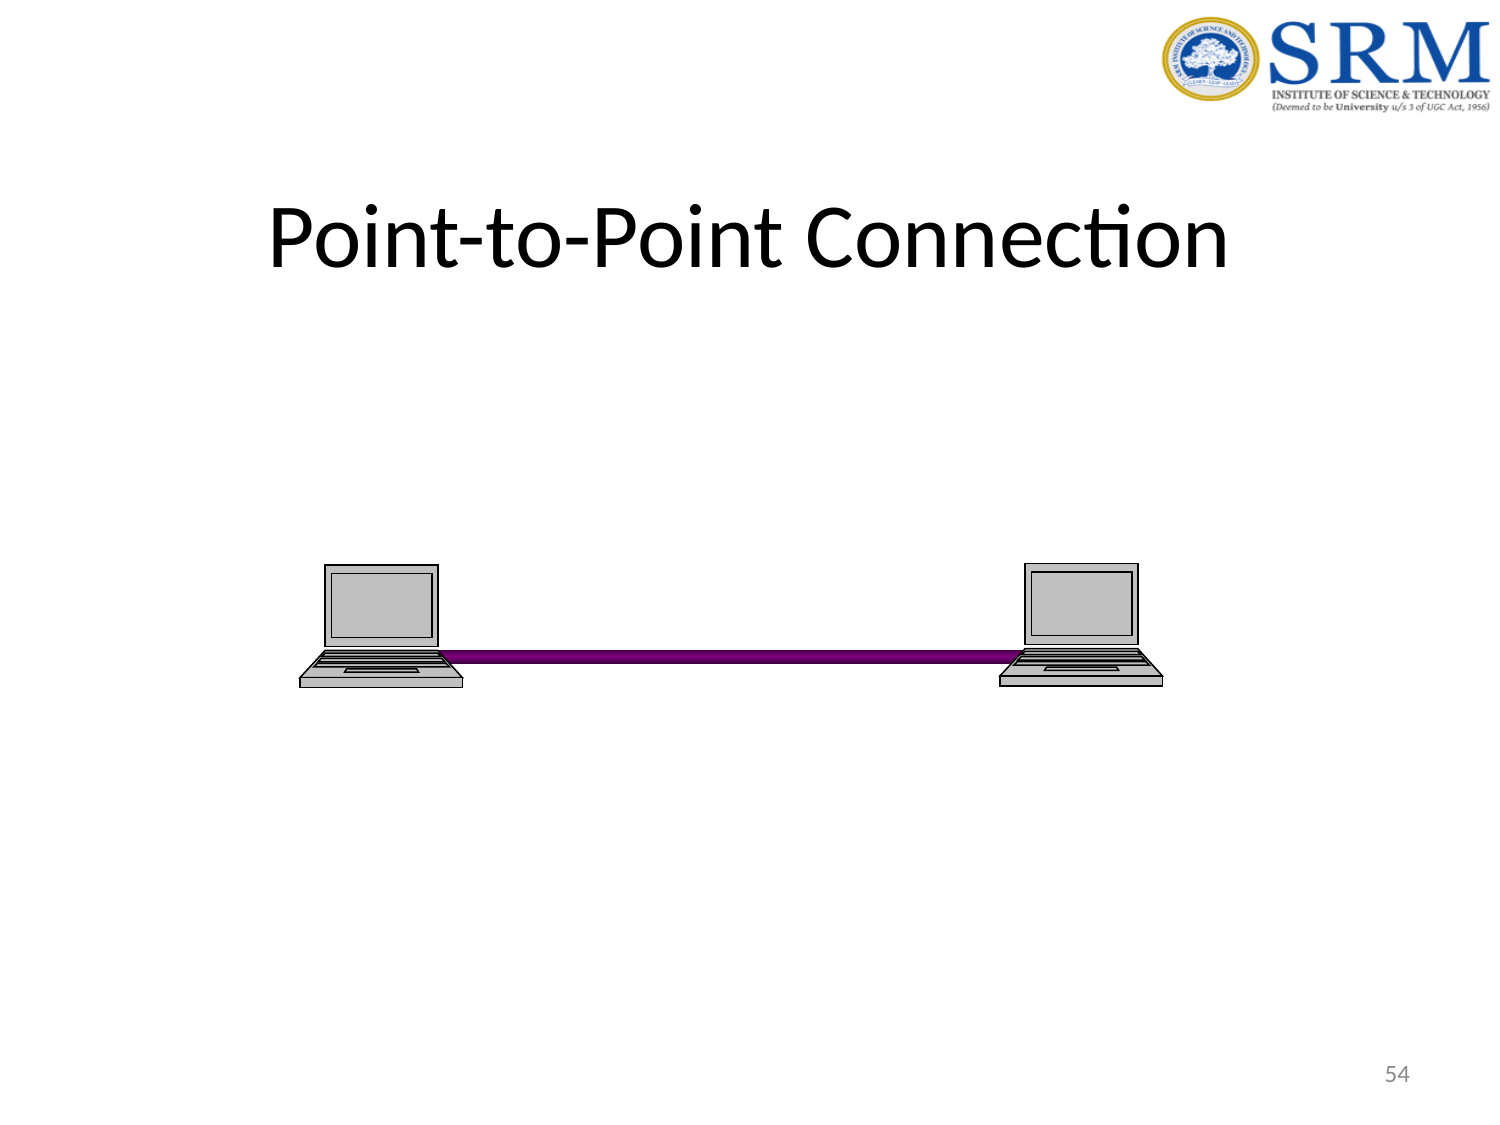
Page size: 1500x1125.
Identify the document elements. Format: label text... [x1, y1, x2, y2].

title Point-to-Point Connection [75, 137, 1425, 325]
picture [1157, 0, 1500, 126]
text_box [325, 565, 438, 647]
text_box [999, 648, 1163, 686]
slide_number 54 [1074, 1042, 1425, 1103]
text_box [299, 650, 463, 688]
text_box [439, 650, 1022, 664]
text_box [1025, 563, 1138, 645]
